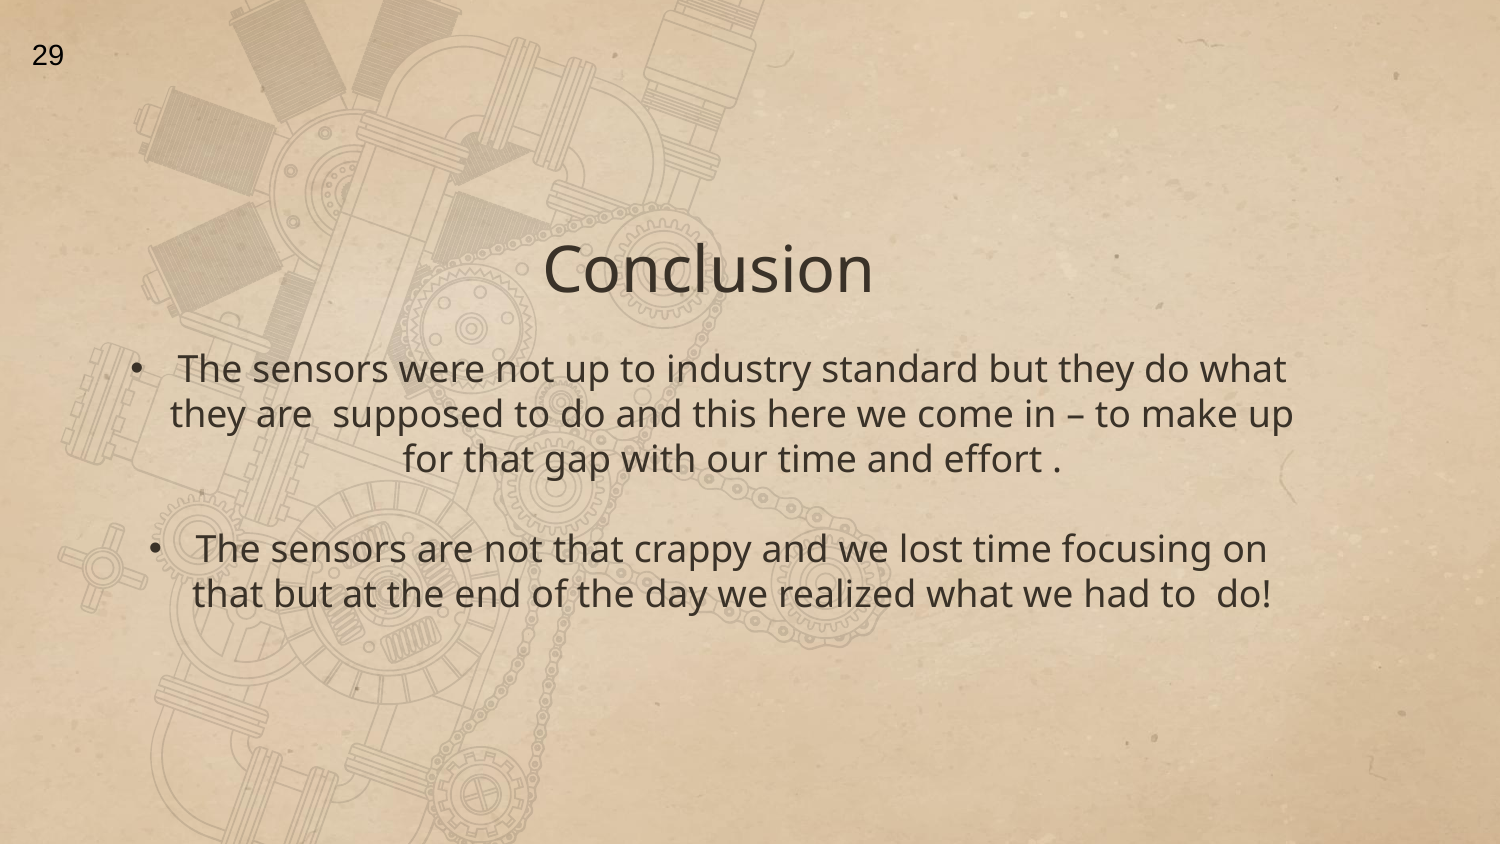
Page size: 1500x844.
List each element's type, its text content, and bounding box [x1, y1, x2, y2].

text_box 29 [17, 28, 85, 79]
text_box The sensors were not up to industry standard but they do what they are supposed to do and this here we come in – to make up for that gap with our time and effort . The sensors are not that crappy and we lost time focusing on that but at the end of the day we realized what we had to do! [101, 450, 1317, 555]
text_box Conclusion [101, 215, 1317, 319]
picture [0, 0, 1500, 844]
